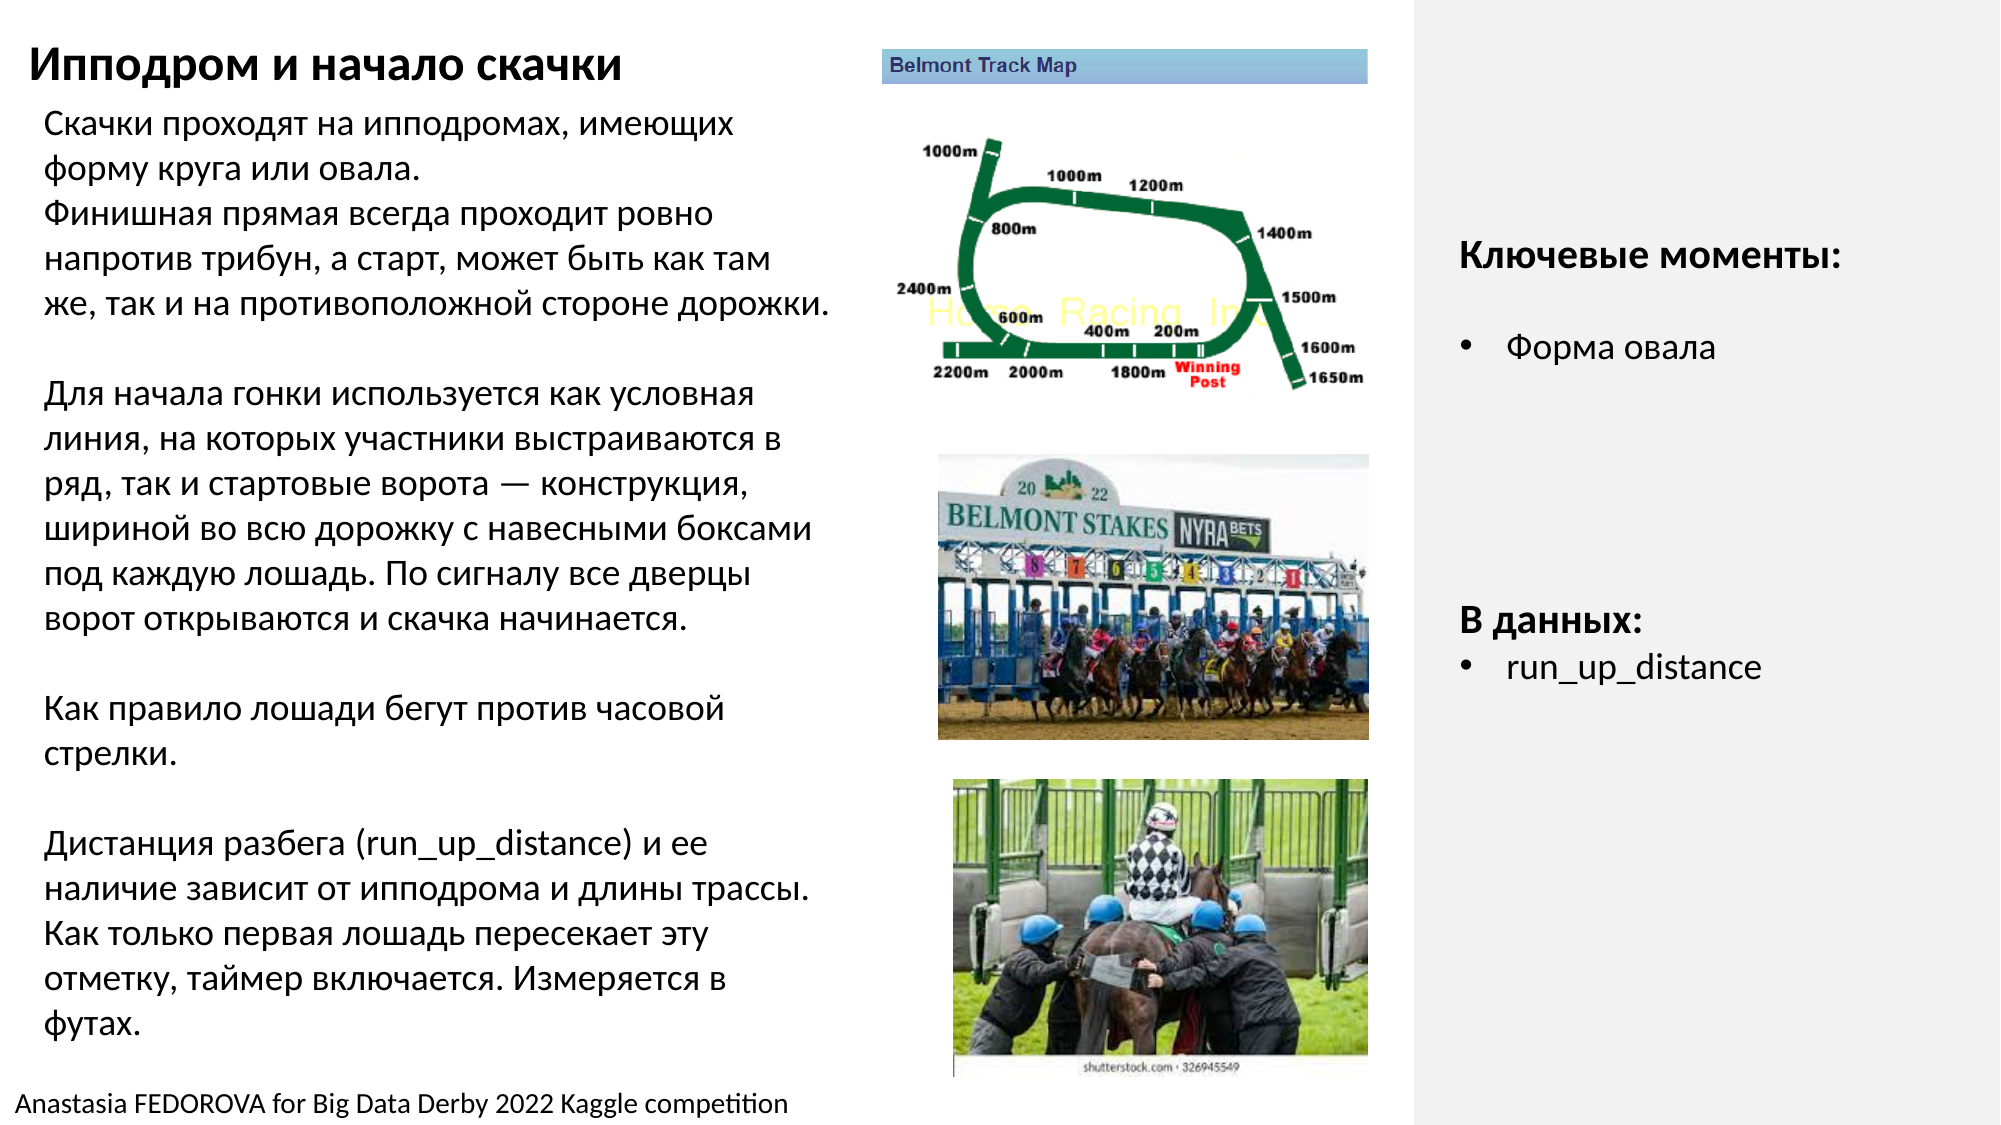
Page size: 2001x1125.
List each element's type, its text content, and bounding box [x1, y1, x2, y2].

picture [938, 453, 1369, 740]
text_box [1413, 0, 2000, 1125]
text_box Скачки проходят на ипподромах, имеющих форму круга или овала. Финишная прямая всегда проходит ровно напротив трибун, а старт, может быть как там же, так и на противоположной стороне дорожки. Для начала гонки используется как условная линия, на которых участники выстраиваются в ряд, так и стартовые ворота — конструкция, шириной во всю дорожку с навесными боксами под каждую лошадь. По сигналу все дверцы ворот открываются и скачка начинается. Как правило лошади бегут против часовой стрелки. Дистанция разбега (run_up_distance) и ее наличие зависит от ипподрома и длины трассы. Как только первая лошадь пересекает эту отметку, таймер включается. Измеряется в футах. [29, 90, 847, 1051]
picture [953, 779, 1368, 1077]
text_box Ипподром и начало скачки [28, 37, 1565, 87]
picture [878, 46, 1368, 400]
text_box Ключевые моменты: Форма овала В данных: run_up_distance [1459, 227, 1969, 869]
